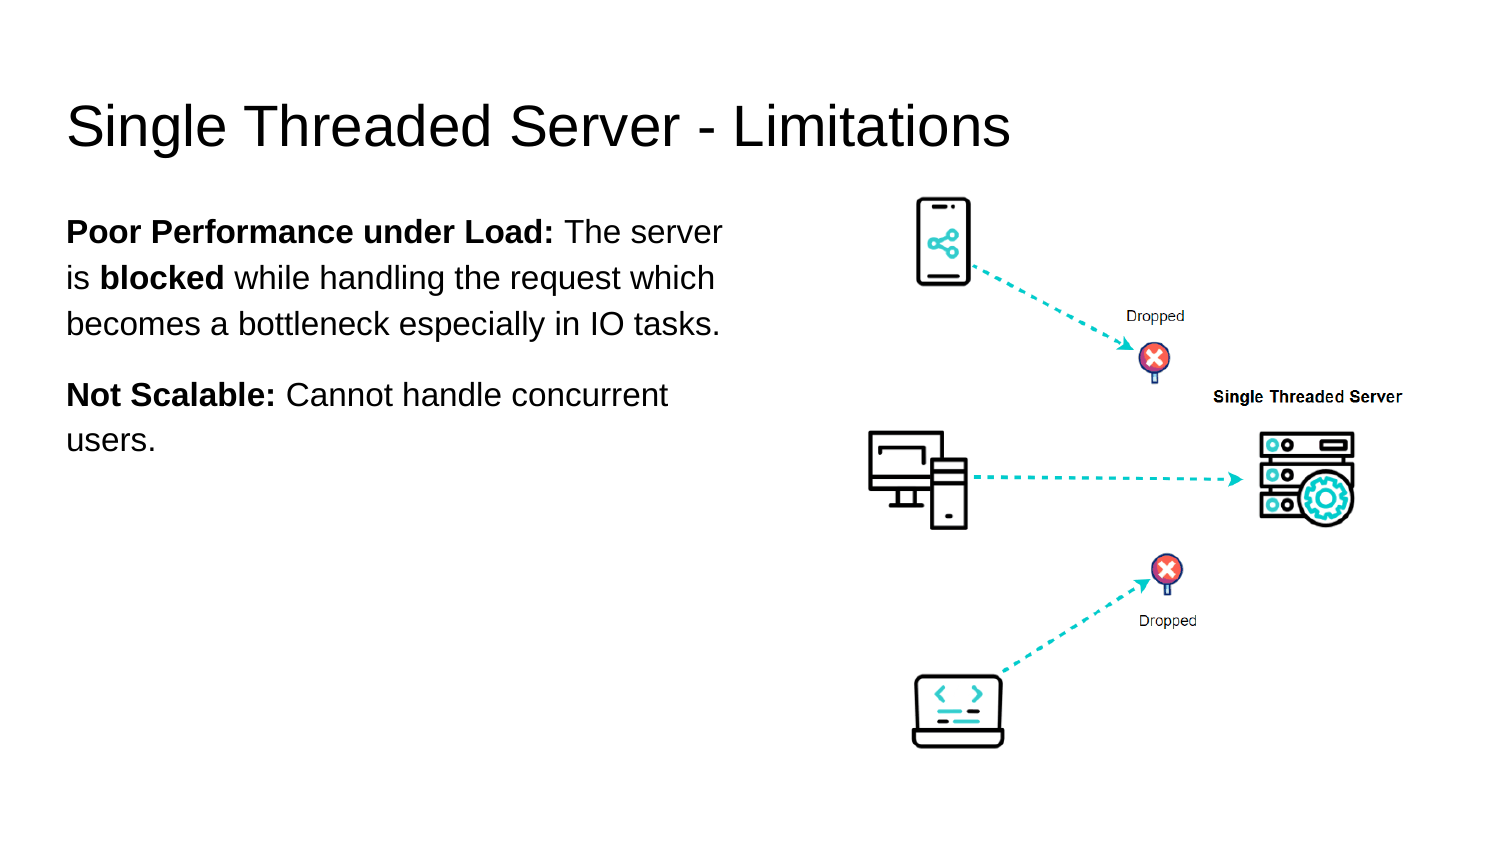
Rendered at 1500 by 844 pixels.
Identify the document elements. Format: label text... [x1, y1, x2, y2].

title Single Threaded Server - Limitations [51, 72, 1449, 167]
list Poor Performance under Load: The server is blocked while handling the request which becomes a bottleneck especially in IO tasks. Not Scalable: Cannot handle concurrent users. [51, 189, 750, 750]
picture [829, 166, 1426, 794]
